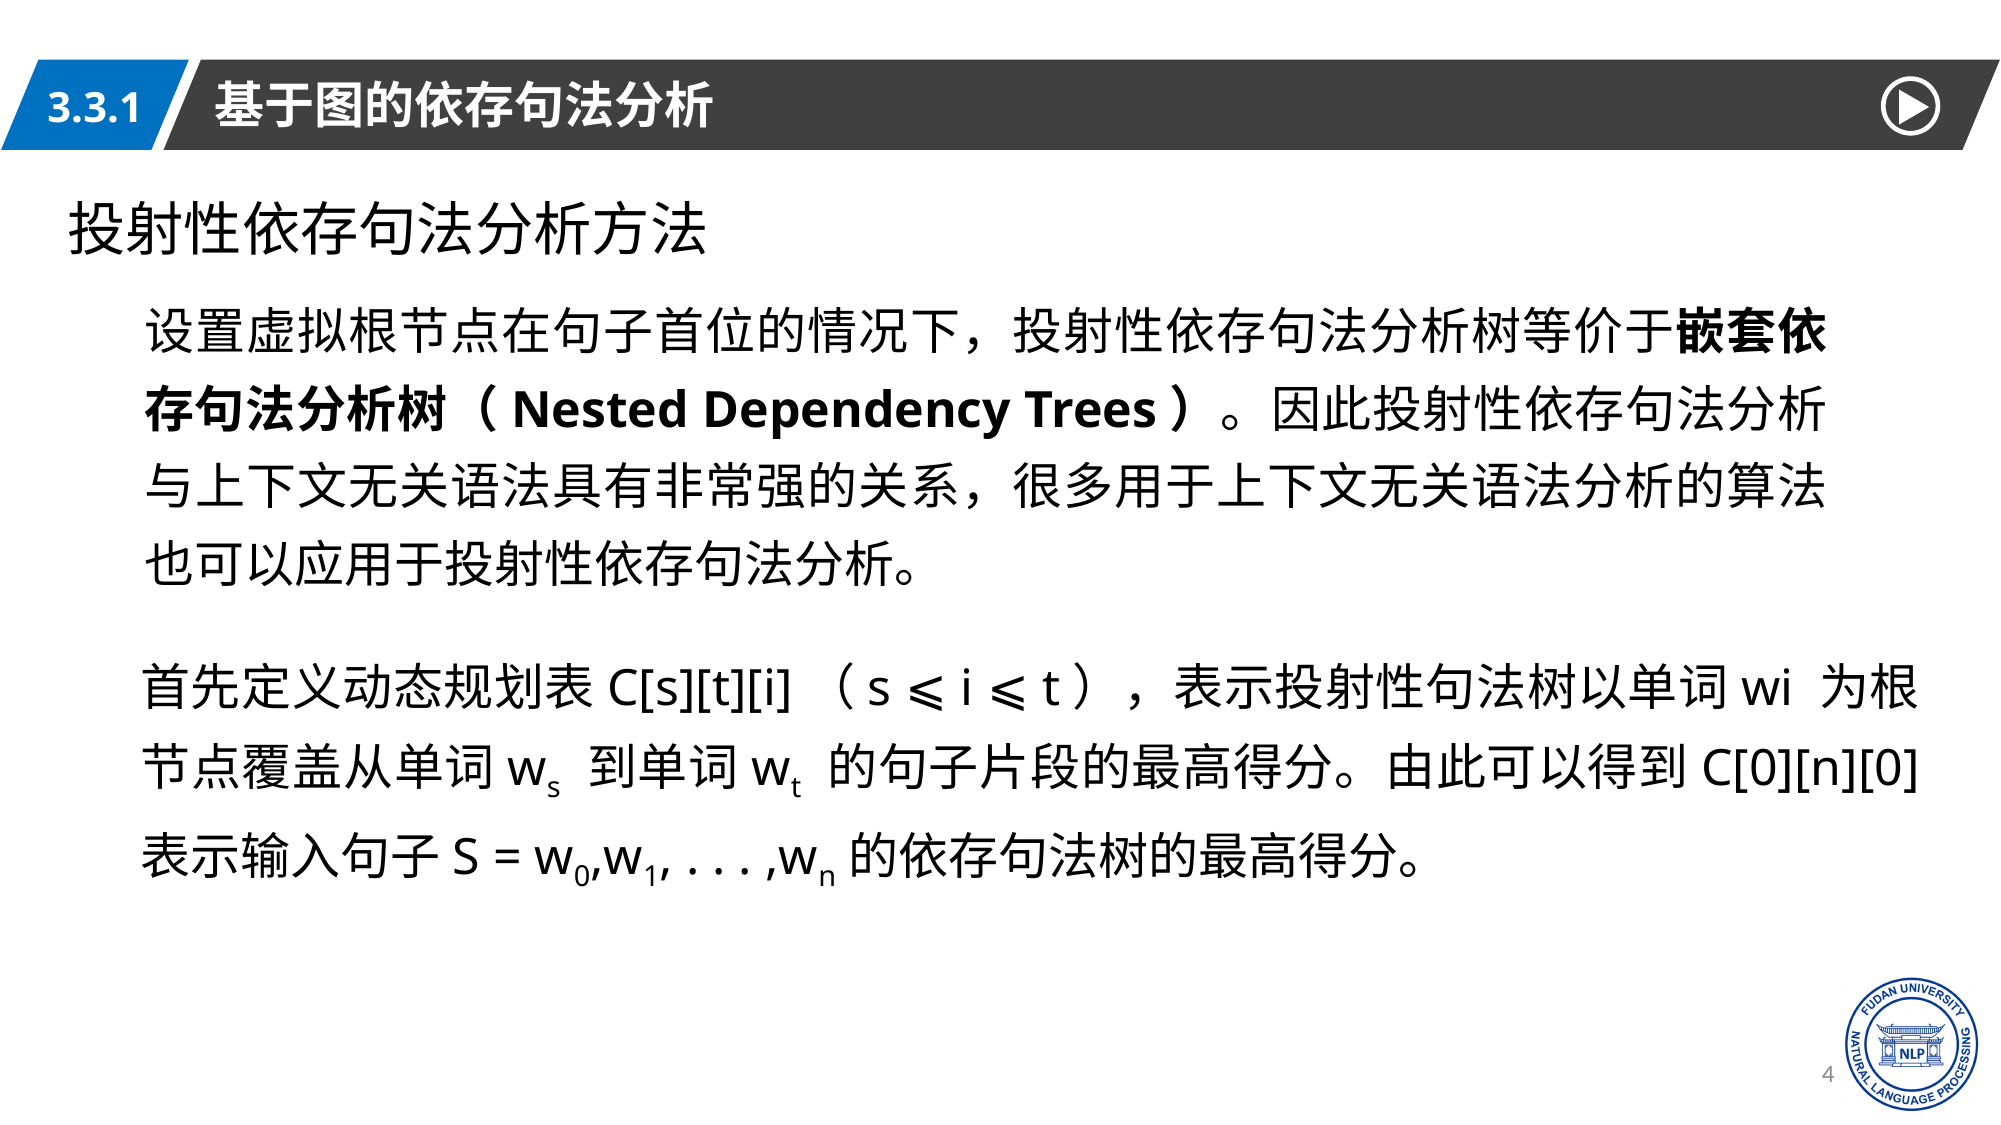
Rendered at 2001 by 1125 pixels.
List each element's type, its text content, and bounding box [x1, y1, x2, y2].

text_box 3.3.1 [26, 73, 164, 138]
text_box 设置虚拟根节点在句子首位的情况下，投射性依存句法分析树等价于嵌套依存句法分析树（Nested Dependency Trees）。因此投射性依存句法分析与上下文无关语法具有非常强的关系，很多用于上下文无关语法分析的算法也可以应用于投射性依存句法分析。 [129, 273, 1843, 601]
text_box 基于图的依存句法分析 [199, 66, 730, 142]
text_box [163, 59, 2000, 150]
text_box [1883, 78, 1939, 134]
picture [1834, 972, 1985, 1117]
text_box [1, 89, 157, 150]
text_box 首先定义动态规划表C[s][t][i]（s ⩽ i ⩽ t），表示投射性句法树以单词wi 为根节点覆盖从单词ws 到单词wt 的句子片段的最高得分。由此可以得到C[0][n][0] 表示输入句子S = w0,w1, . . . ,wn的依存句法树的最高得分。 [125, 629, 1935, 900]
text_box [32, 59, 189, 120]
text_box 投射性依存句法分析方法 [52, 163, 1053, 270]
slide_number 49 [1412, 1042, 1863, 1103]
